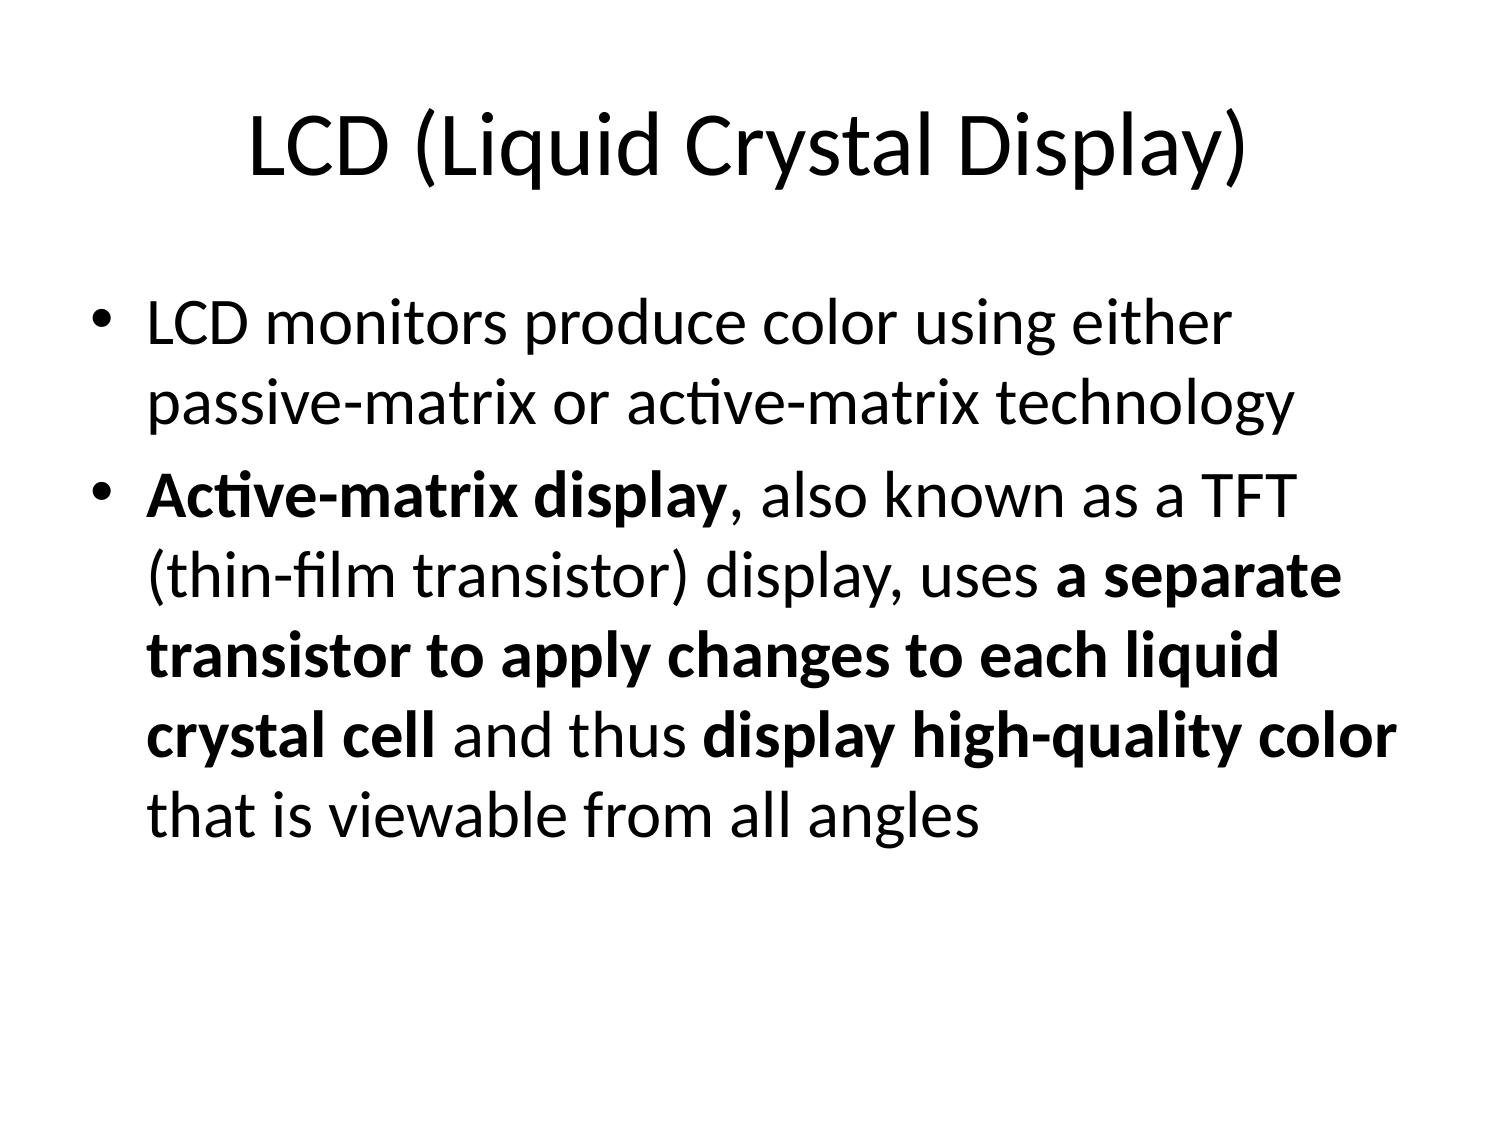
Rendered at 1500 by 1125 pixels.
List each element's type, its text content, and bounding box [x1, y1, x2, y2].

title LCD (Liquid Crystal Display) [75, 45, 1425, 233]
list LCD monitors produce color using either passive-matrix or active-matrix technology Active-matrix display, also known as a TFT (thin-film transistor) display, uses a separate transistor to apply changes to each liquid crystal cell and thus display high-quality color that is viewable from all angles [75, 270, 1425, 1013]
